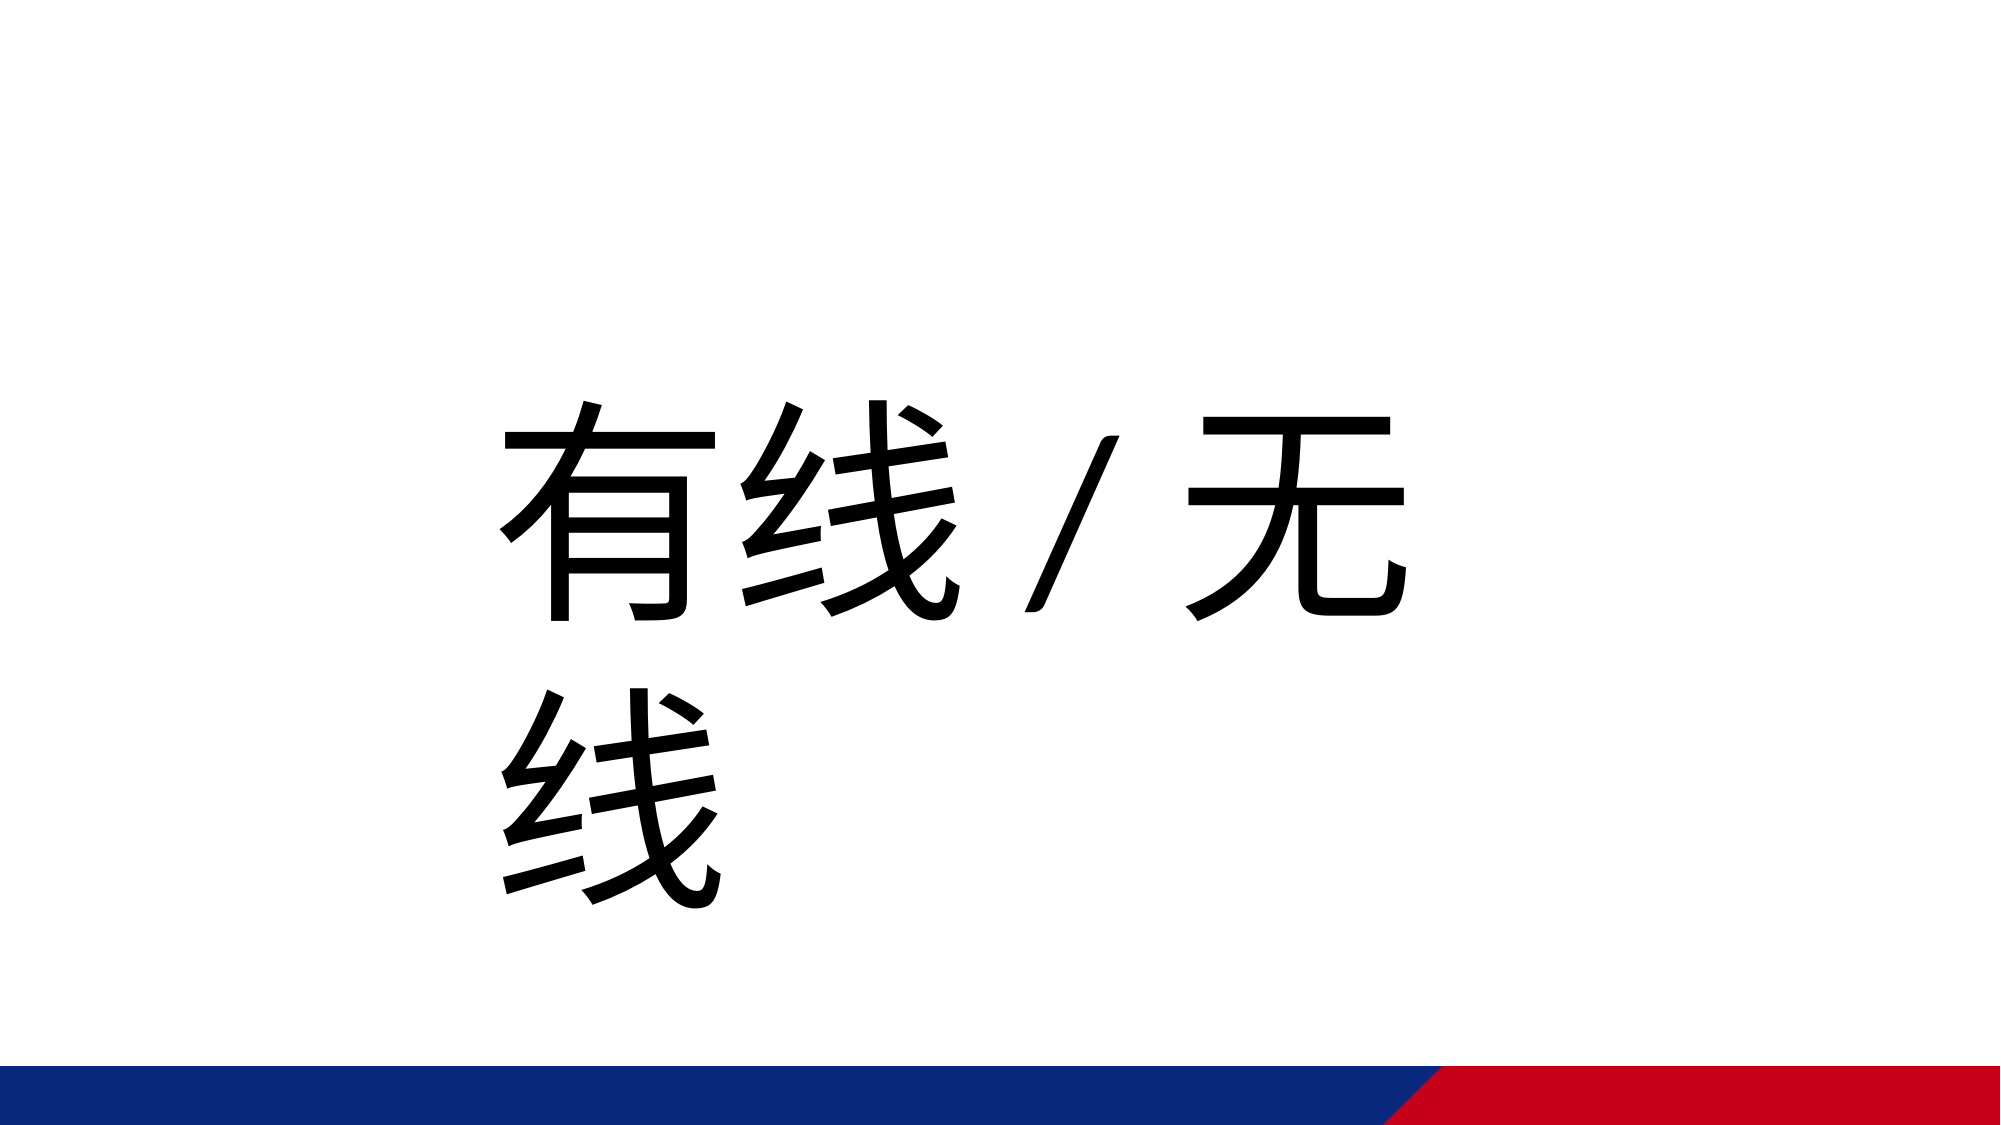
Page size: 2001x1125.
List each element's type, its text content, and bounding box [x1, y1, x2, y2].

text_box 有线/无线 [475, 355, 1579, 946]
